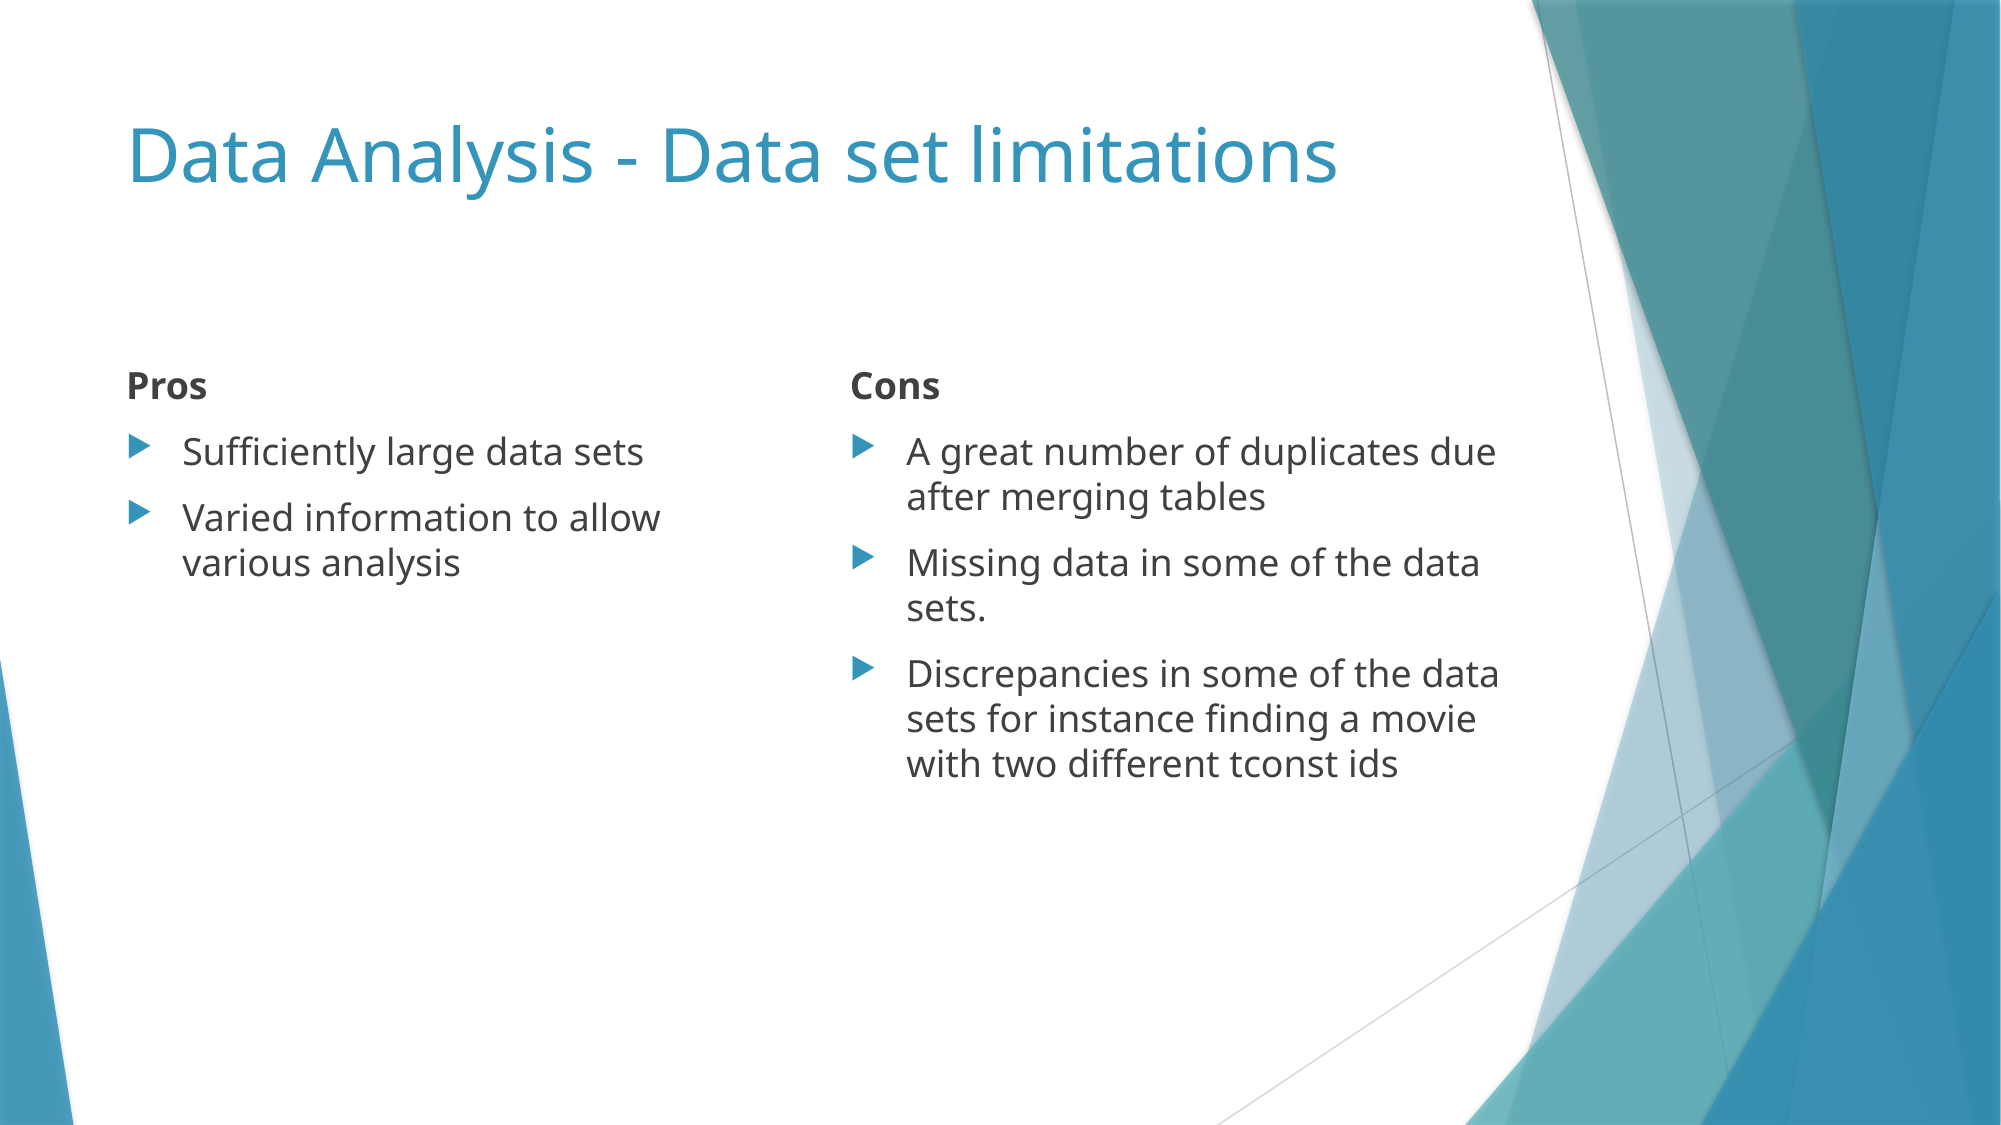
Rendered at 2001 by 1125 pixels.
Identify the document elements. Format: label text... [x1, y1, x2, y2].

list Cons A great number of duplicates due after merging tables Missing data in some of the data sets. Discrepancies in some of the data sets for instance finding a movie with two different tconst ids [834, 354, 1522, 992]
list Pros Sufficiently large data sets Varied information to allow various analysis [111, 354, 798, 992]
title Data Analysis - Data set limitations [111, 99, 1522, 317]
